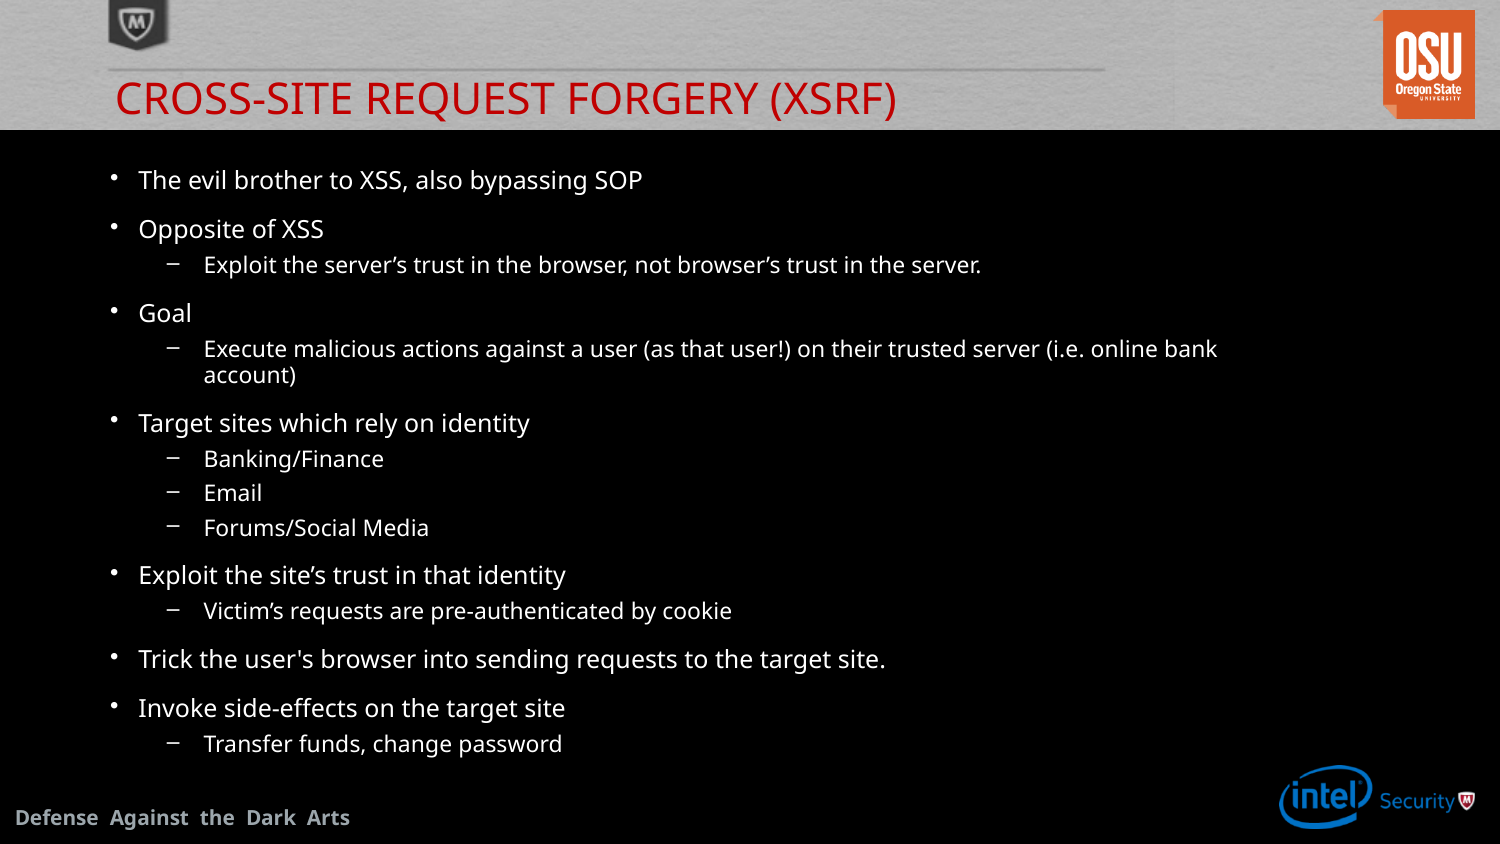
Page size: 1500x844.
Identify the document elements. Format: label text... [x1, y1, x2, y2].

title Cross-Site REQUEST FORGERY (XSRF) [99, 53, 1176, 148]
list The evil brother to XSS, also bypassing SOP Opposite of XSS Exploit the server’s trust in the browser, not browser’s trust in the server. Goal Execute malicious actions against a user (as that user!) on their trusted server (i.e. online bank account) Target sites which rely on identity Banking/Finance Email Forums/Social Media Exploit the site’s trust in that identity Victim’s requests are pre-authenticated by cookie Trick the user's browser into sending requests to the target site. Invoke side-effects on the target site Transfer funds, change password [94, 159, 1256, 773]
picture [1279, 765, 1475, 829]
picture [1373, 10, 1475, 119]
